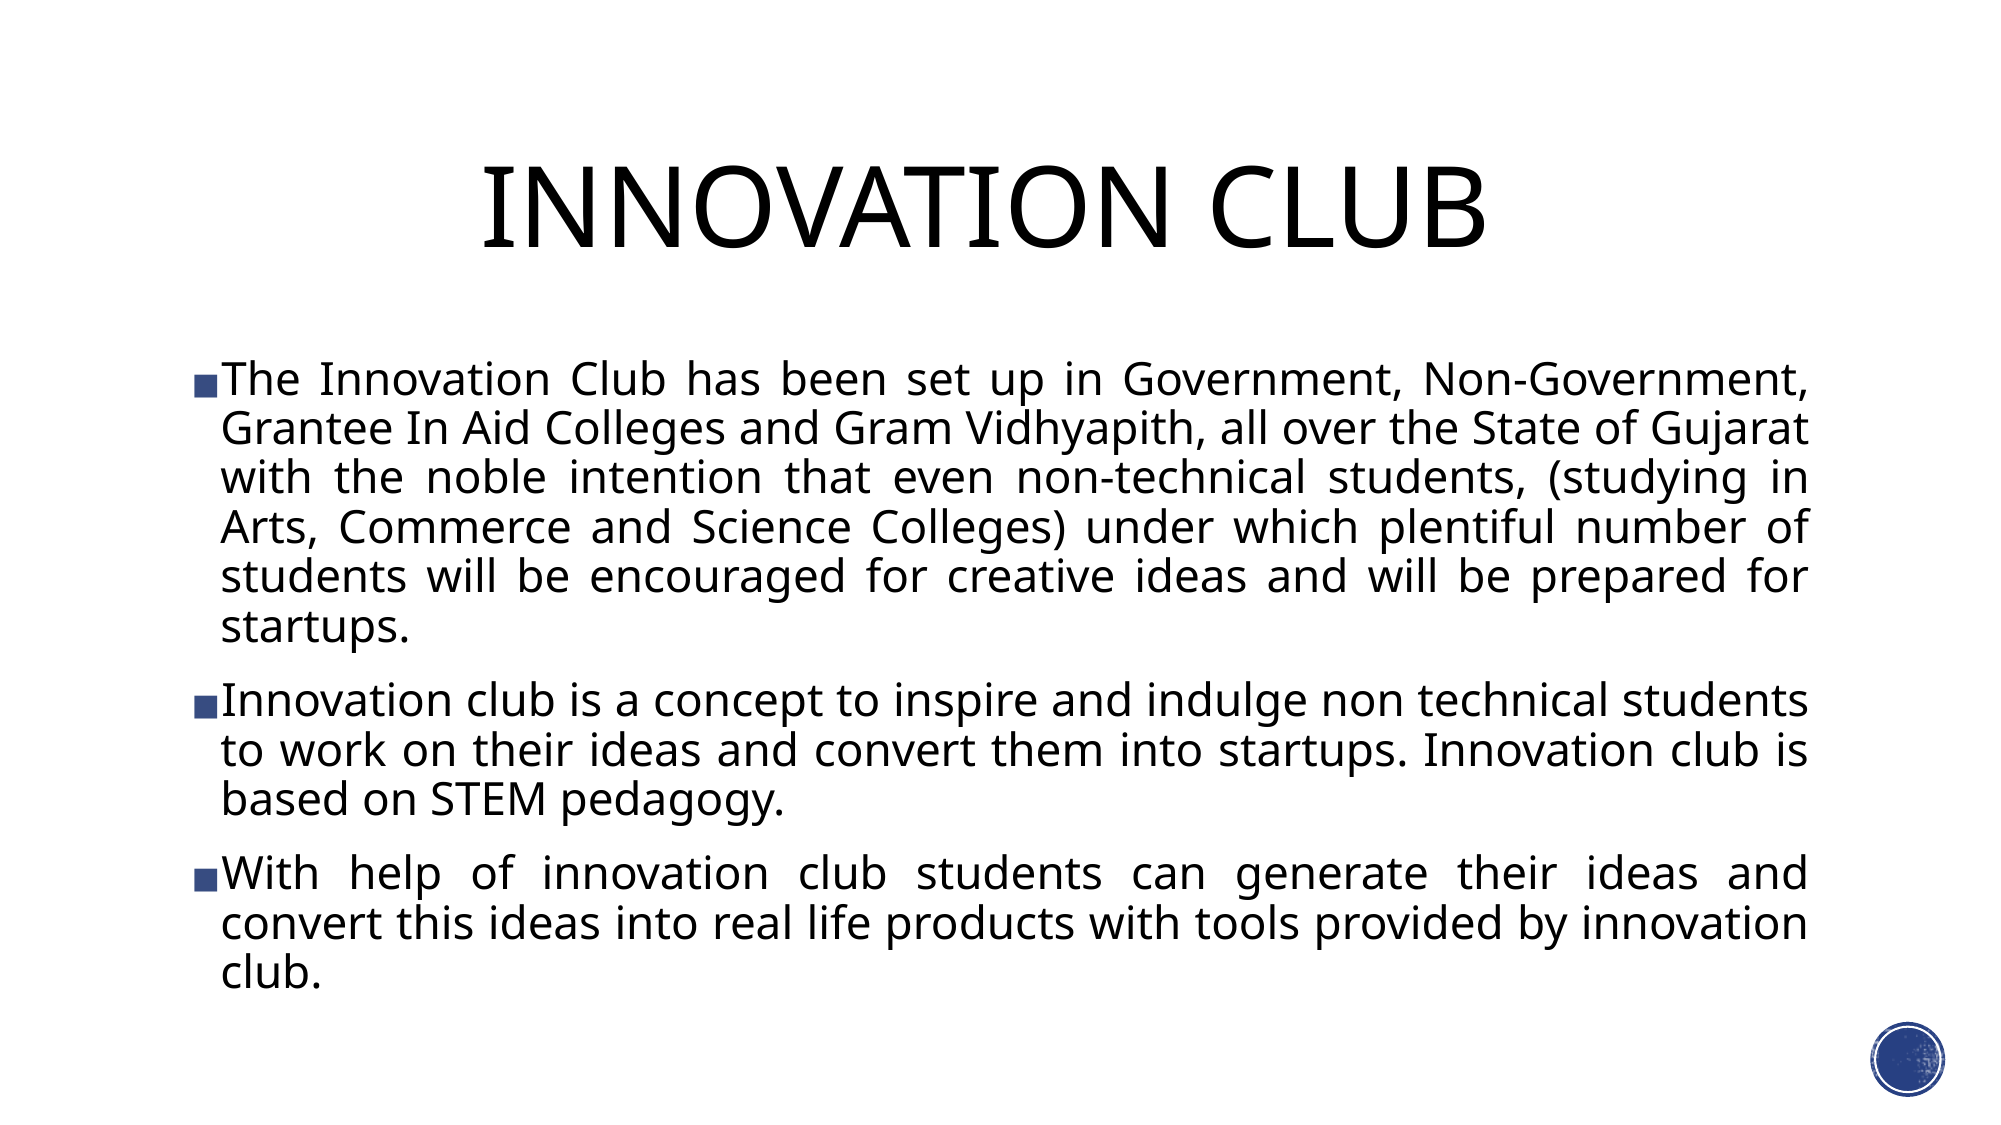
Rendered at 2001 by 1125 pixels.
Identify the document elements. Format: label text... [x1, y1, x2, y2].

picture [1870, 1021, 1946, 1097]
list The Innovation Club has been set up in Government, Non-Government, Grantee In Aid Colleges and Gram Vidhyapith, all over the State of Gujarat with the noble intention that even non-technical students, (studying in Arts, Commerce and Science Colleges) under which plentiful number of students will be encouraged for creative ideas and will be prepared for startups. Innovation club is a concept to inspire and indulge non technical students to work on their ideas and convert them into startups. Innovation club is based on STEM pedagogy. With help of innovation club students can generate their ideas and convert this ideas into real life products with tools provided by innovation club. [175, 348, 1826, 1013]
title INNOVATION CLUB [175, 79, 1826, 344]
